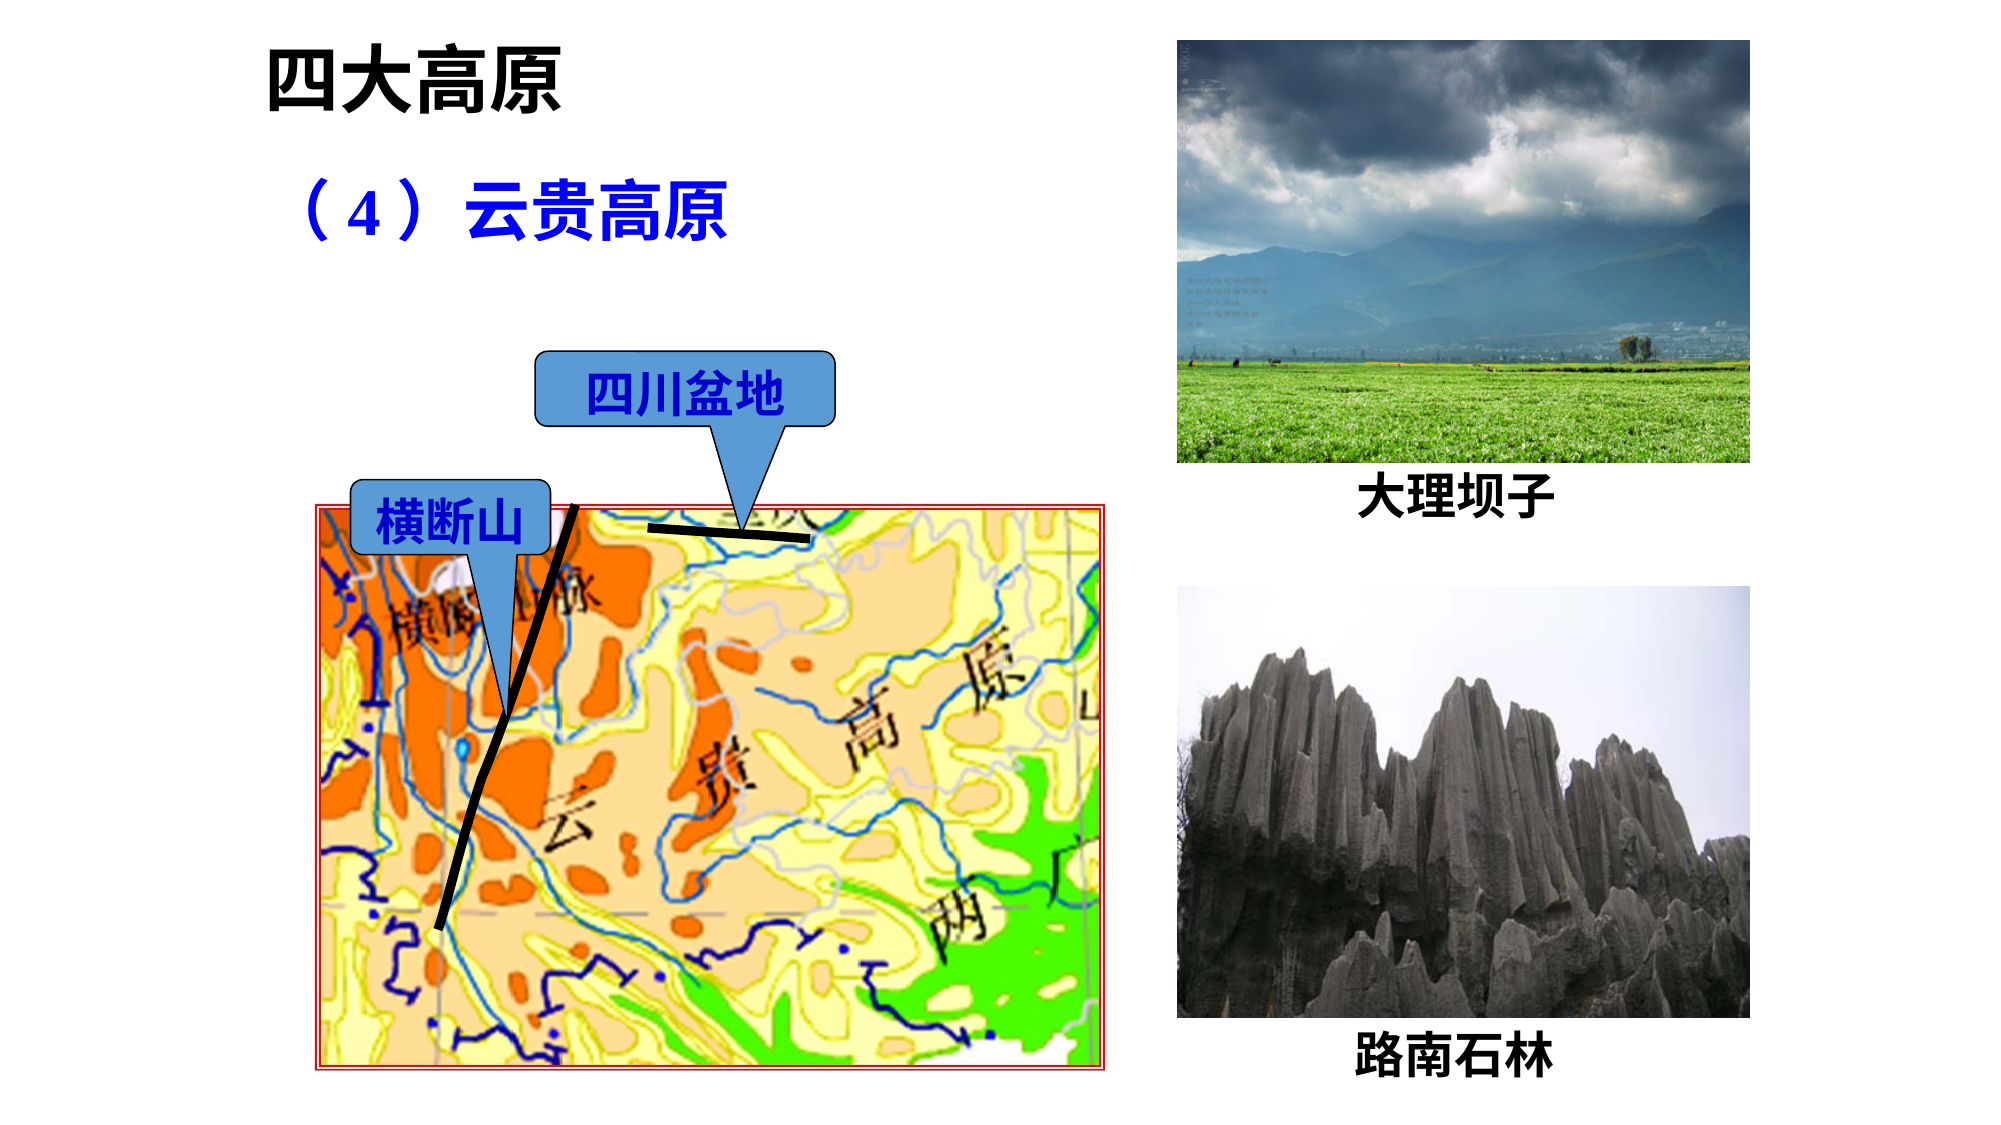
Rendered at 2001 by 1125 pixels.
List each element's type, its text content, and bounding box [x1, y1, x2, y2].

text_box 大理坝子 [1341, 463, 1686, 532]
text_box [535, 351, 836, 539]
picture [1177, 586, 1750, 1018]
picture [314, 503, 1107, 1071]
text_box 四大高原 [249, 24, 864, 130]
text_box （4）云贵高原 [249, 137, 1018, 257]
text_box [350, 479, 576, 930]
text_box 路南石林 [1340, 1016, 1820, 1092]
picture [1177, 40, 1750, 463]
